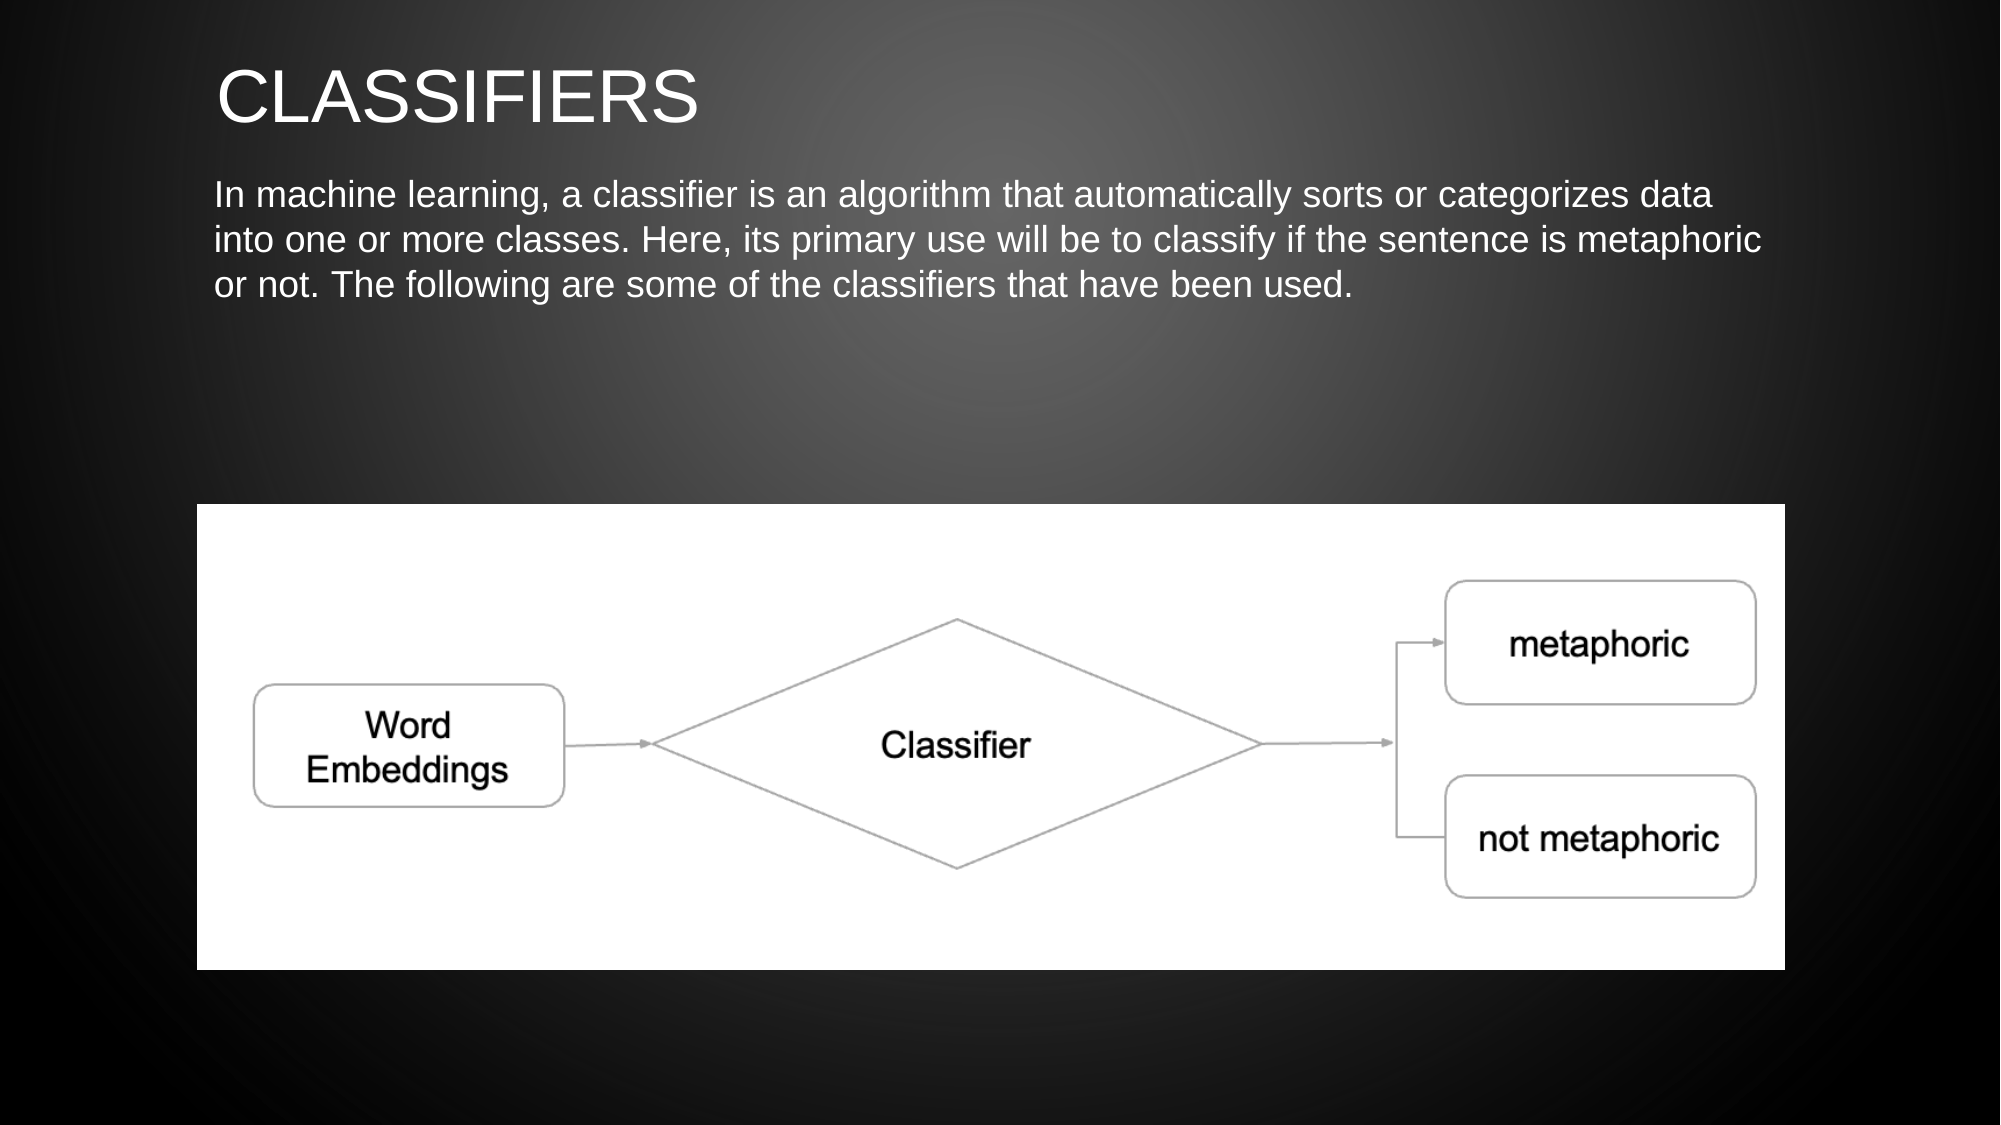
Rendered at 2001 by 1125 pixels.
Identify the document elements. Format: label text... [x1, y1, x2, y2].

title Classifiers [60, 32, 858, 165]
text_box In machine learning, a classifier is an algorithm that automatically sorts or categorizes data into one or more classes. Here, its primary use will be to classify if the sentence is metaphoric or not. The following are some of the classifiers that have been used. [197, 164, 1785, 314]
picture [0, 0, 2000, 1125]
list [196, 504, 1786, 970]
